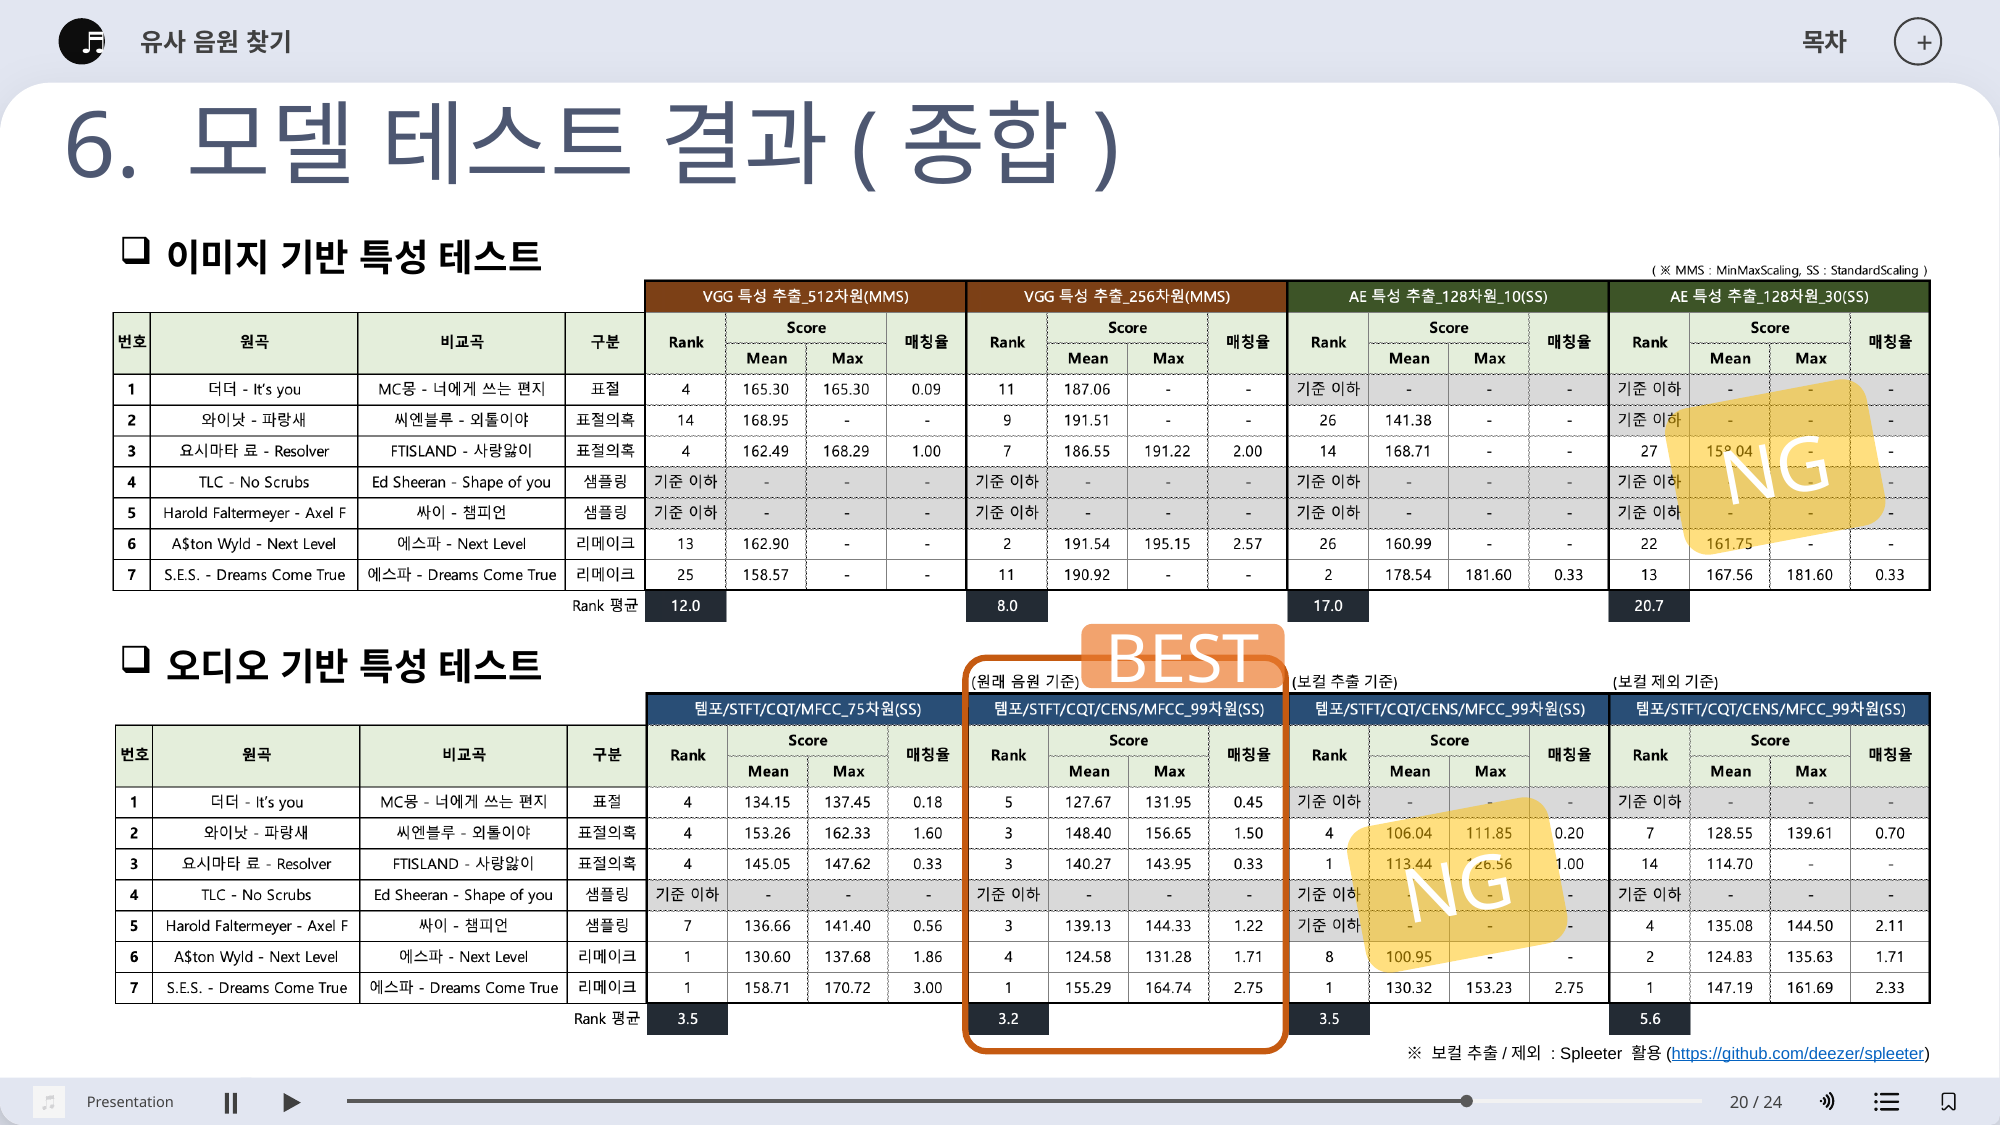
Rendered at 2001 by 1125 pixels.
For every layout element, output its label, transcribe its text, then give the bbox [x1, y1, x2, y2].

text_box [967, 1041, 1285, 1053]
picture [105, 257, 1937, 628]
text_box [968, 656, 1080, 666]
text_box 목차 [1609, 19, 1863, 64]
text_box + [1893, 17, 1943, 66]
text_box [0, 81, 2000, 1077]
text_box ♬ [57, 17, 106, 66]
picture [105, 666, 1937, 1041]
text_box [0, 1077, 2000, 1125]
text_box ※ 보컬 추출/제외 : Spleeter 활용(https://github.com/deezer/spleeter) [1391, 1035, 1945, 1070]
text_box 오디오 기반 특성 테스트 [104, 635, 558, 695]
text_box BEST [1080, 628, 1286, 666]
text_box 유사 음원 찾기 [125, 19, 1137, 64]
text_box 6. 모델 테스트 결과(종합) [48, 90, 1401, 205]
text_box 이미지 기반 특성 테스트 [104, 226, 558, 287]
